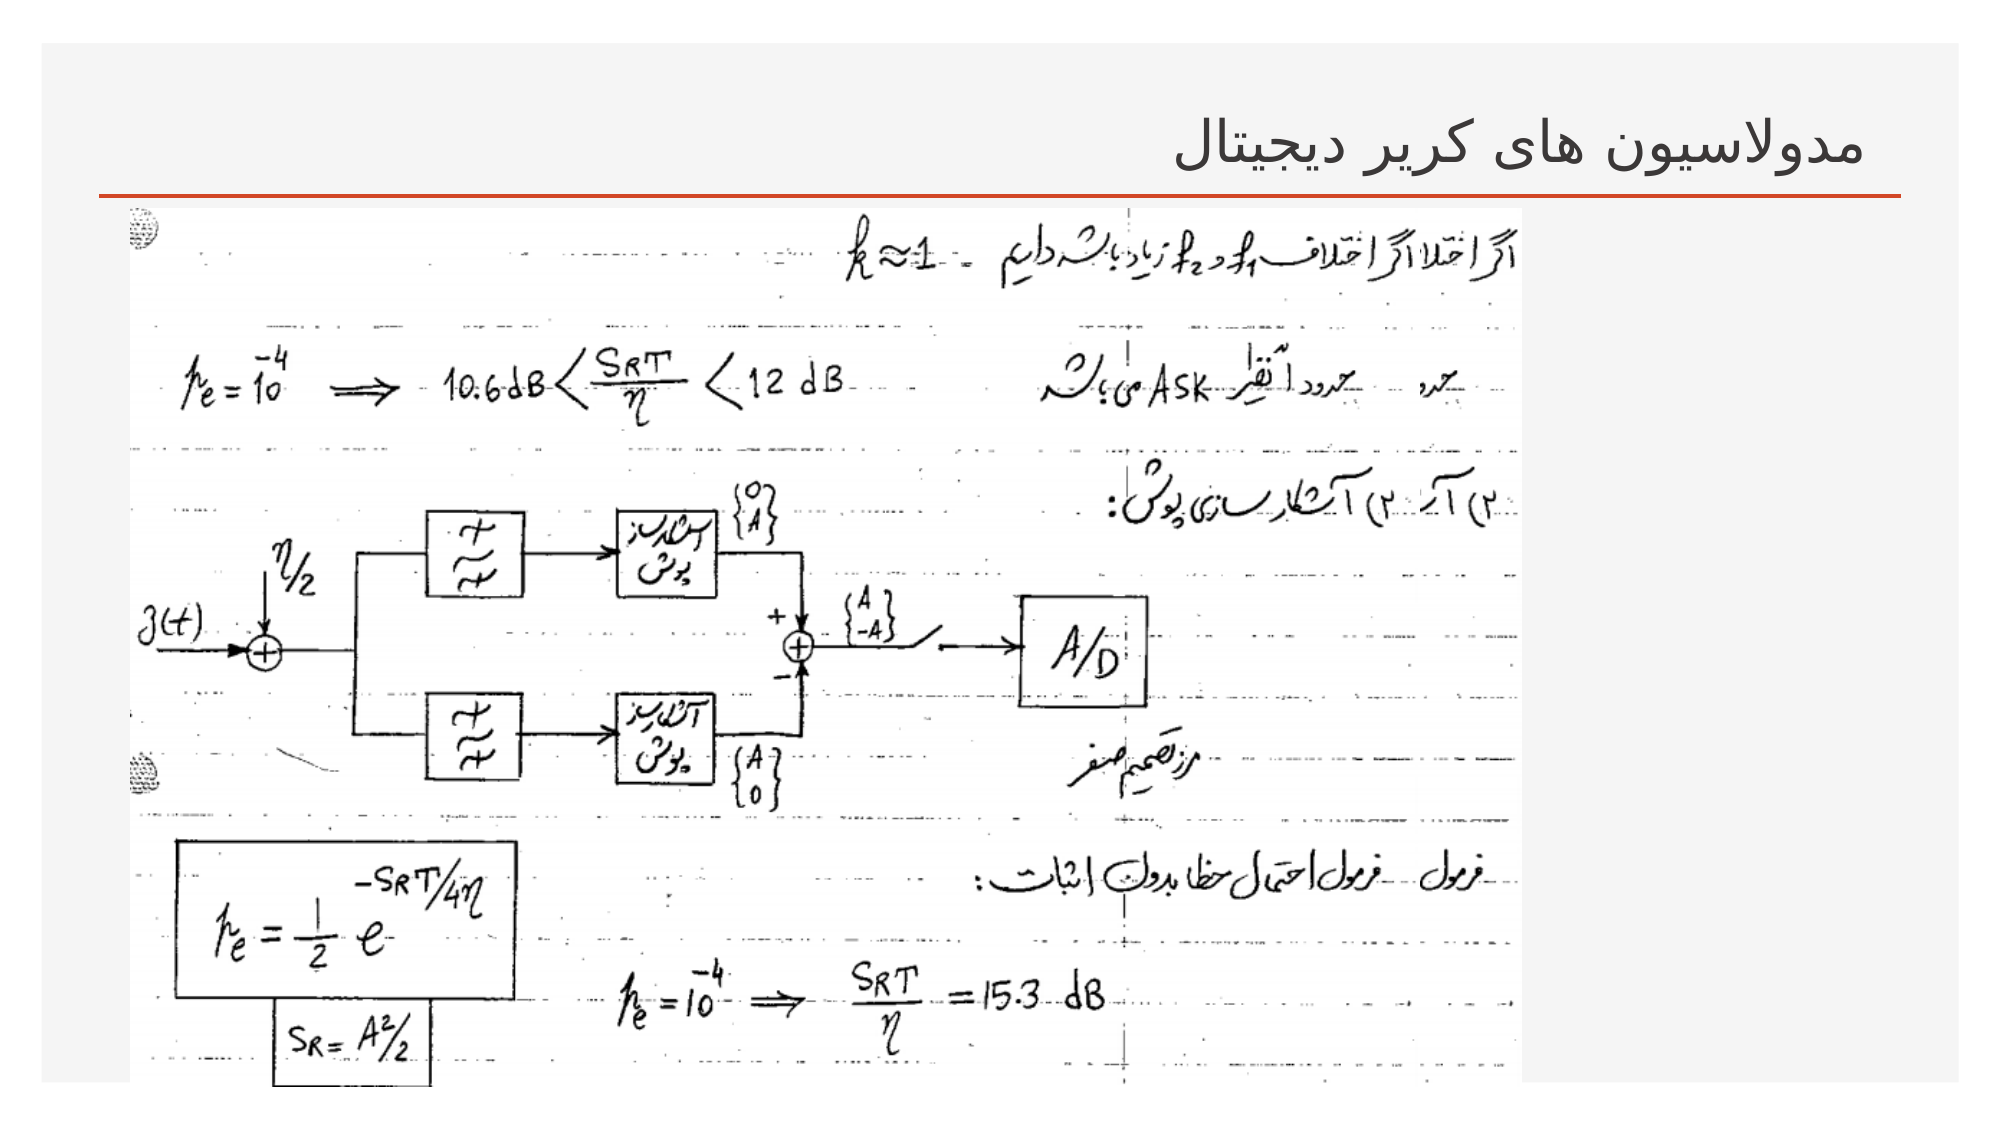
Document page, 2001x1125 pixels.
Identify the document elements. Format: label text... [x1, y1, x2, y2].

title مدولاسیون های کریر دیجیتال [754, 77, 1883, 182]
picture [130, 208, 1522, 1087]
